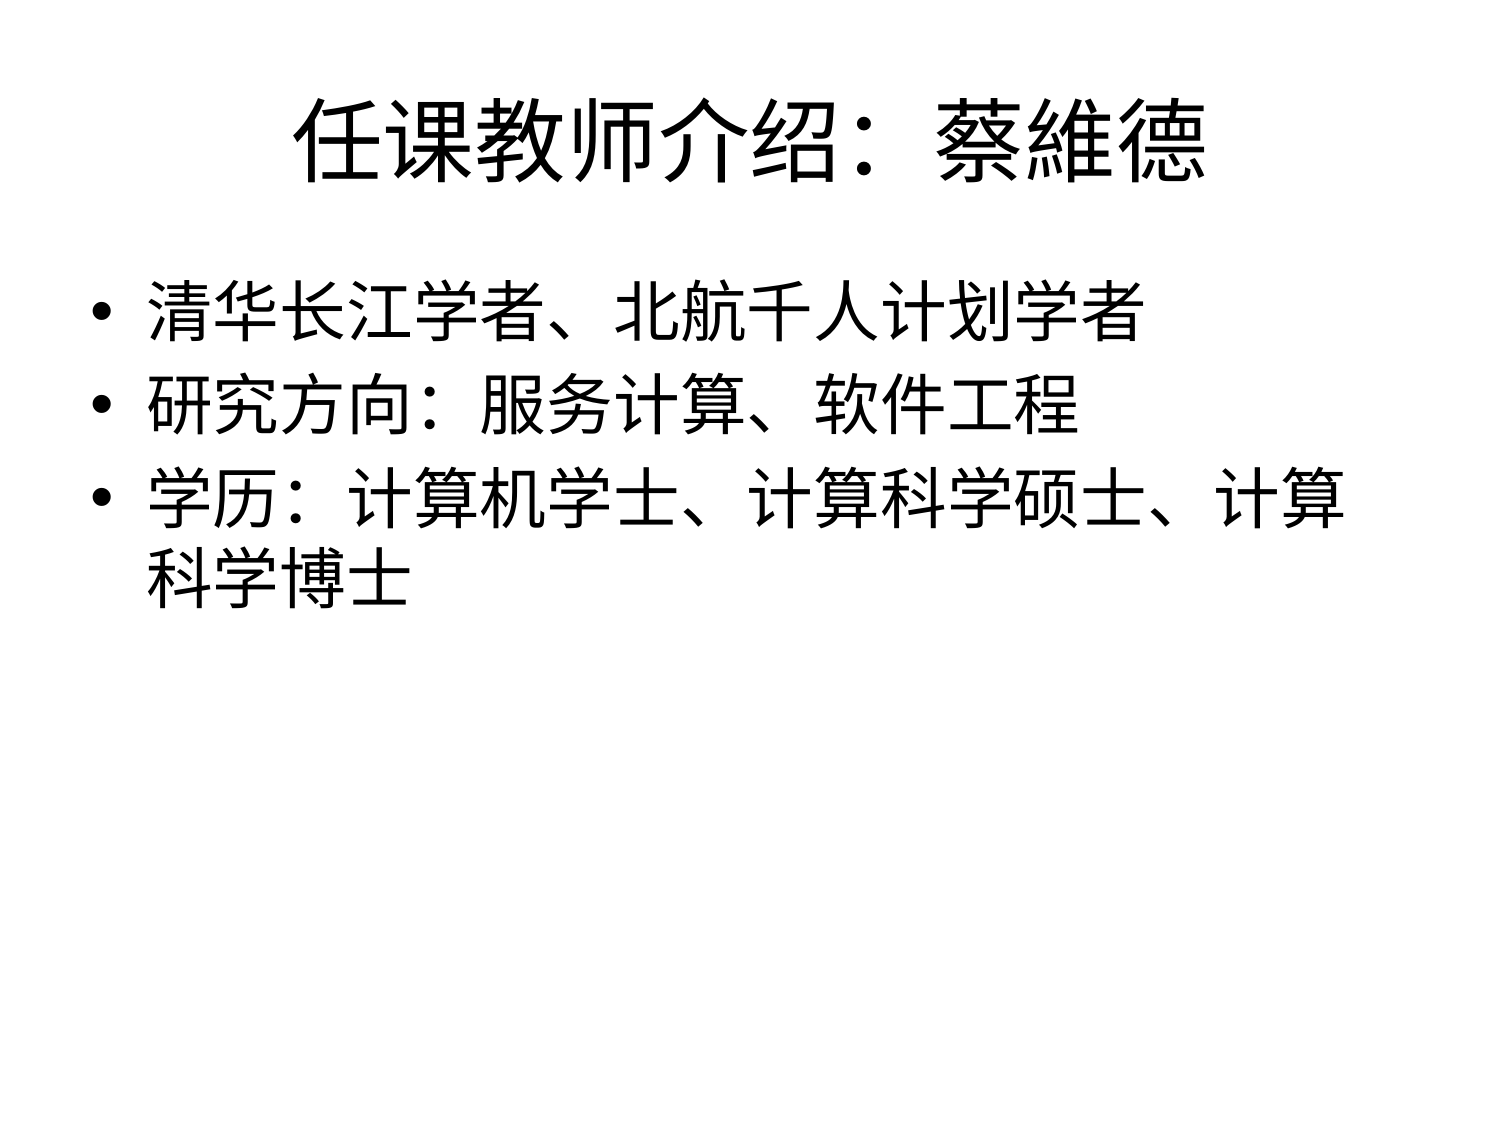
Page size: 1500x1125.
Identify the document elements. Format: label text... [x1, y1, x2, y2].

list 清华长江学者、北航千人计划学者 研究方向：服务计算、软件工程 学历：计算机学士、计算科学硕士、计算科学博士 [75, 262, 1425, 1005]
title 任课教师介绍：蔡維德 [75, 45, 1425, 233]
